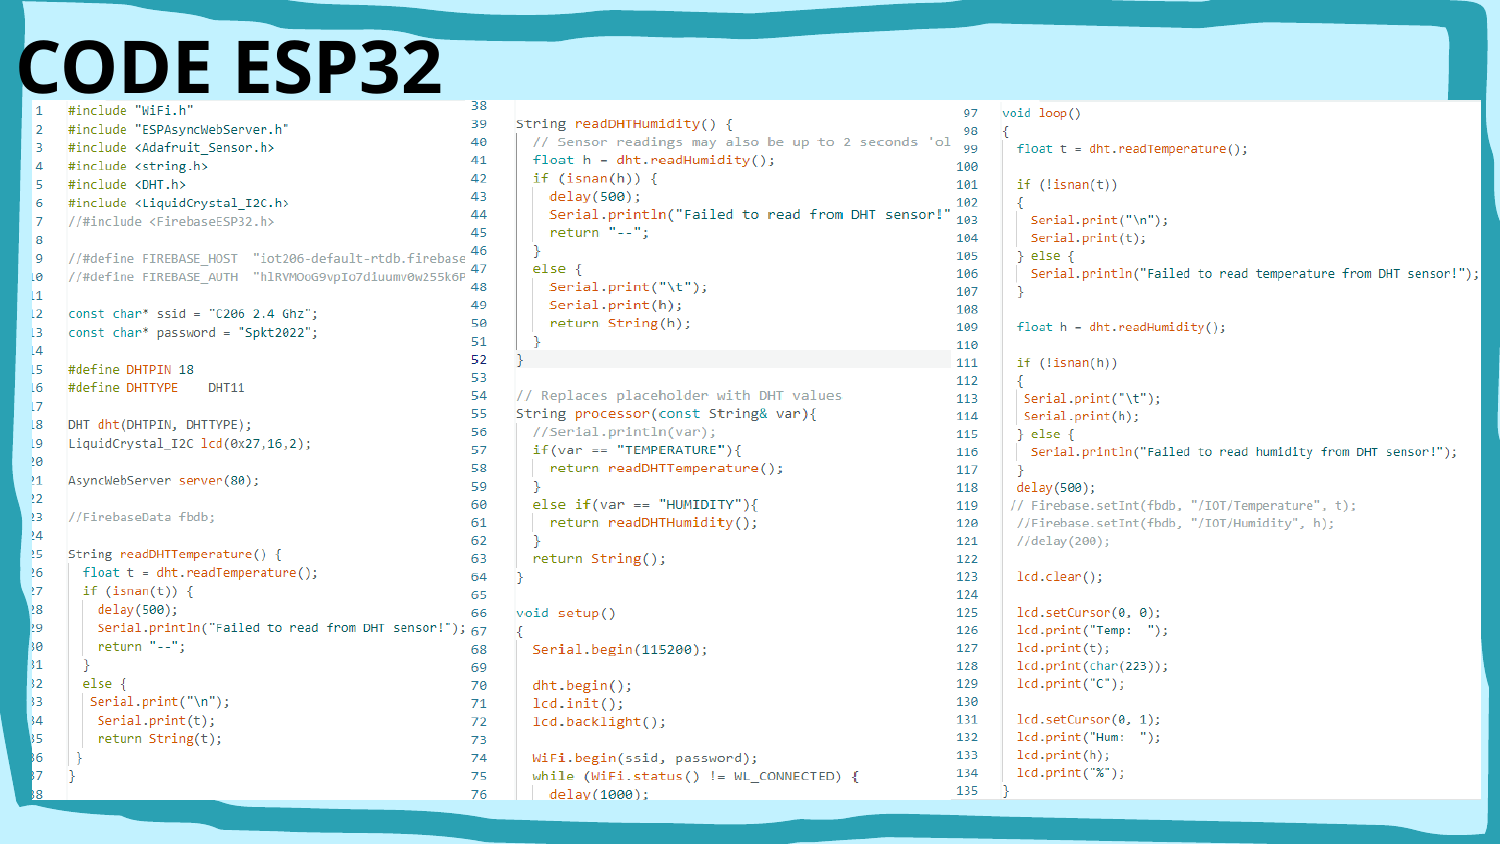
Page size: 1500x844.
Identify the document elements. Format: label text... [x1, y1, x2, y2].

title CODE ESP32 [0, 17, 879, 112]
picture [32, 100, 1481, 800]
